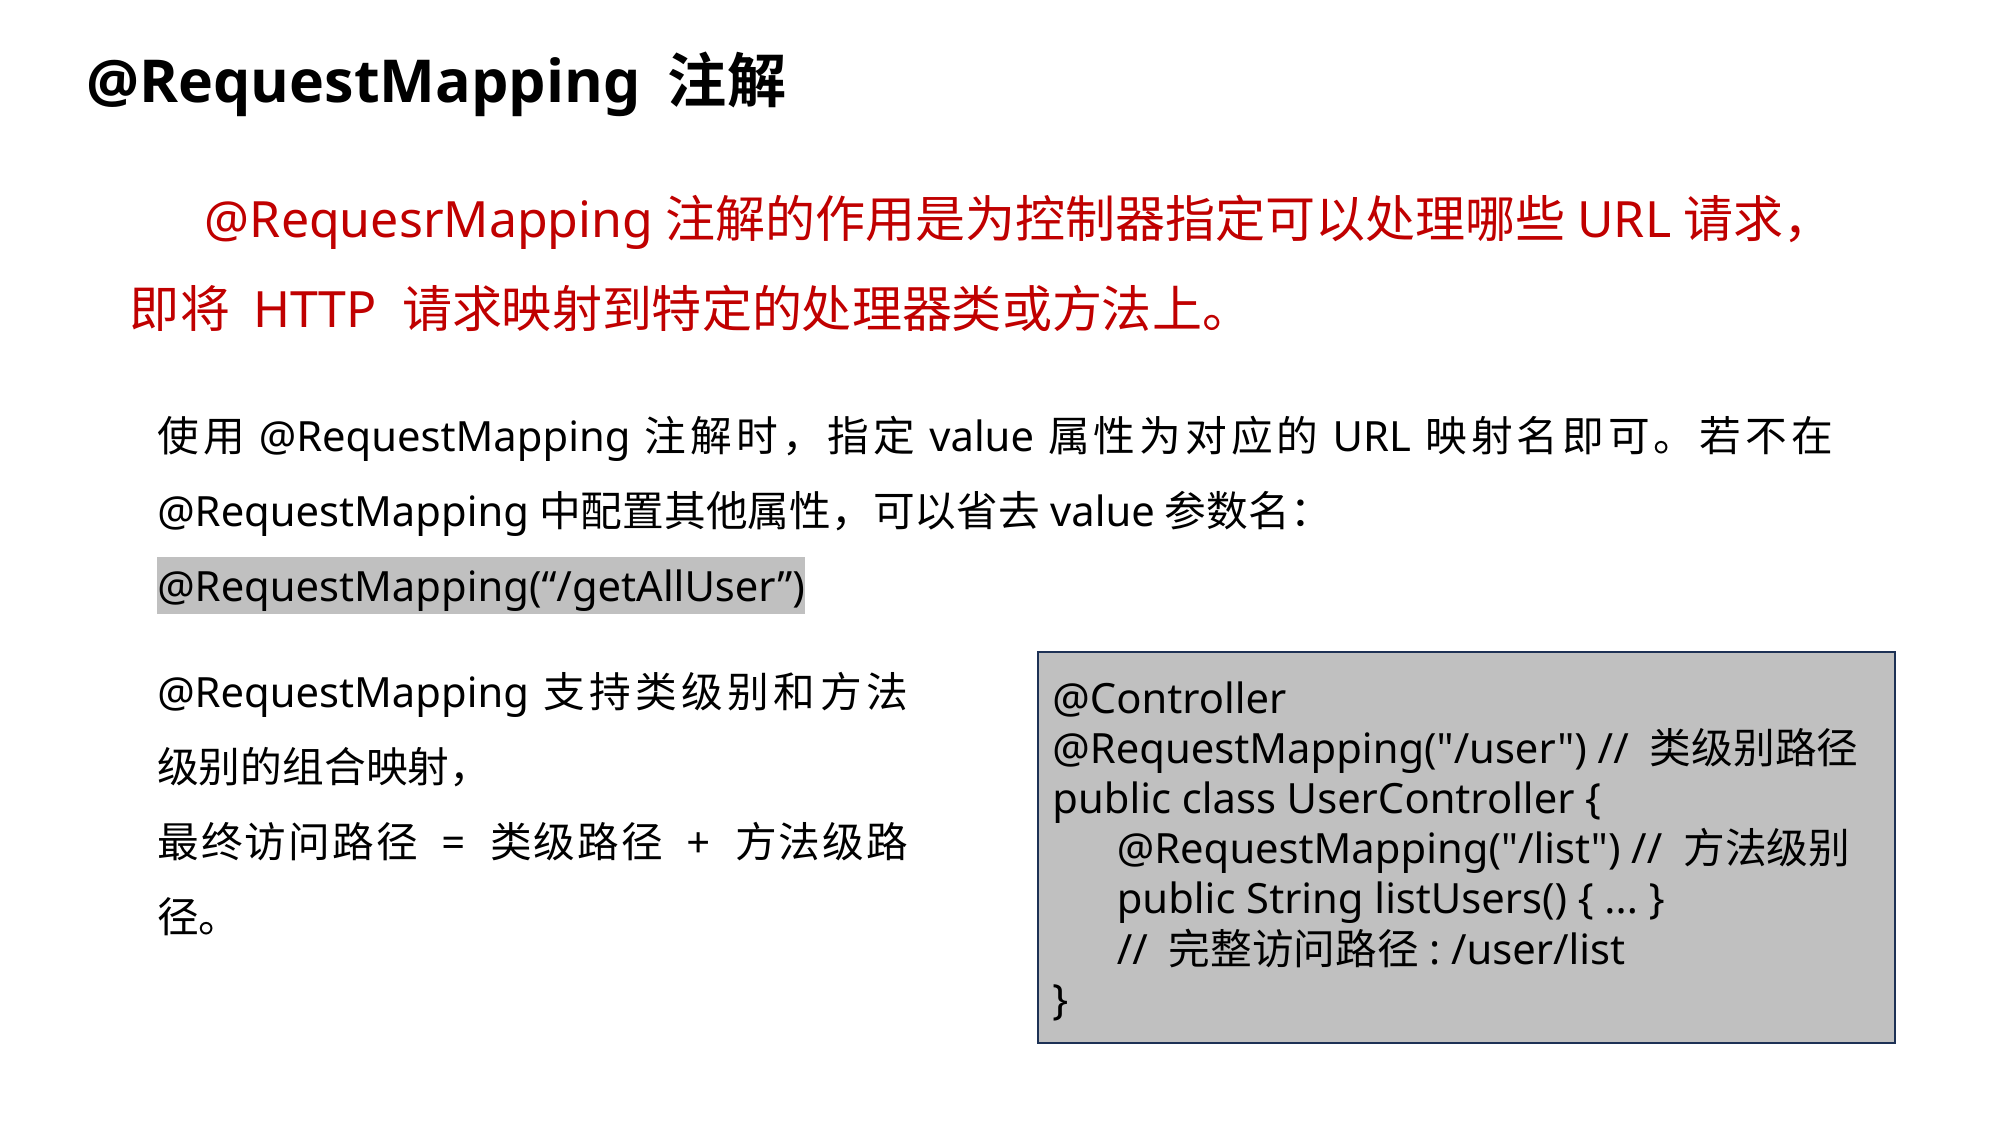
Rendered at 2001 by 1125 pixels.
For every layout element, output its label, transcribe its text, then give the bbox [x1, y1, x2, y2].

text_box @RequestMapping 注解 [55, 24, 909, 142]
text_box @RequesrMapping注解的作用是为控制器指定可以处理哪些URL请求，即将 HTTP 请求映射到特定的处理器类或方法上。 [115, 149, 1831, 345]
text_box @Controller @RequestMapping("/user") // 类级别路径 public class UserController { @RequestMapping("/list") // 方法级别 public String listUsers() { ... } // 完整访问路径: /user/list } [1037, 651, 1896, 1044]
text_box @RequestMapping支持类级别和方法级别的组合映射， 最终访问路径 = 类级路径 + 方法级路径。 [142, 633, 923, 889]
text_box 使用@RequestMapping注解时，指定value属性为对应的URL映射名即可。若不在@RequestMapping中配置其他属性，可以省去value参数名： @RequestMapping(“/getAllUser”) [142, 377, 1858, 634]
